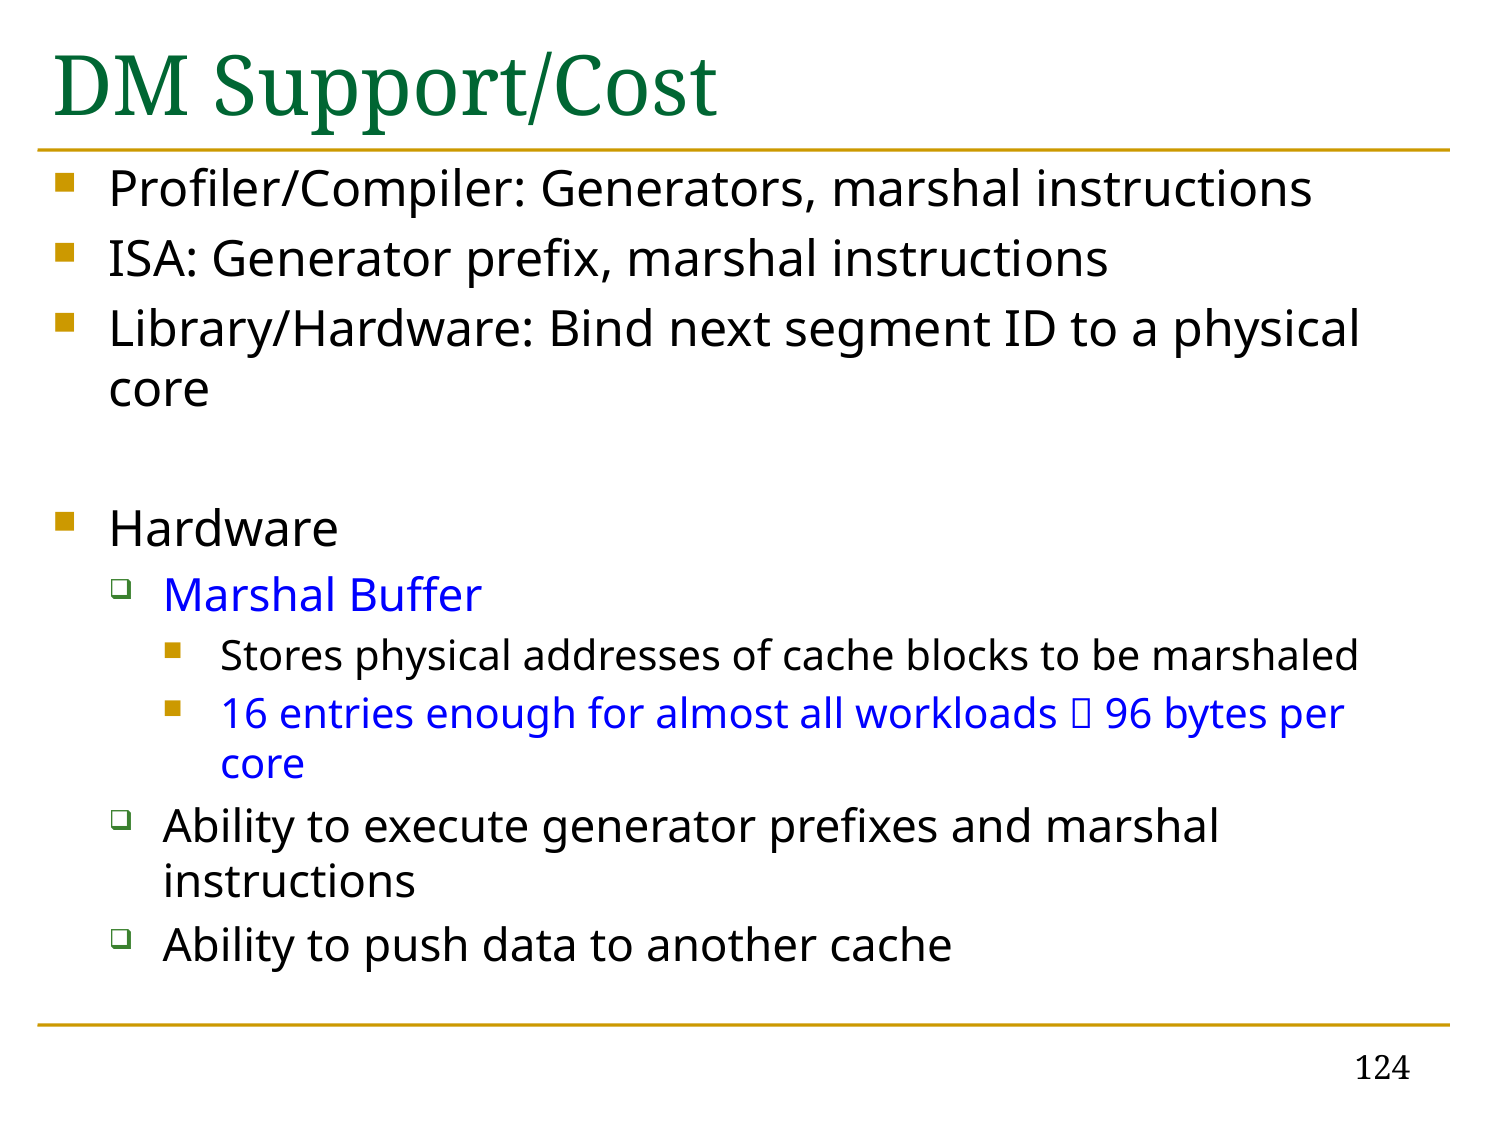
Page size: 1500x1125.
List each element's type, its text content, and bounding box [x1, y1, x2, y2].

list Profiler/Compiler: Generators, marshal instructions ISA: Generator prefix, marshal instructions Library/Hardware: Bind next segment ID to a physical core Hardware Marshal Buffer Stores physical addresses of cache blocks to be marshaled 16 entries enough for almost all workloads  96 bytes per core Ability to execute generator prefixes and marshal instructions Ability to push data to another cache [37, 148, 1450, 1025]
title DM Support/Cost [37, 24, 1450, 148]
slide_number 124 [1074, 1023, 1426, 1100]
